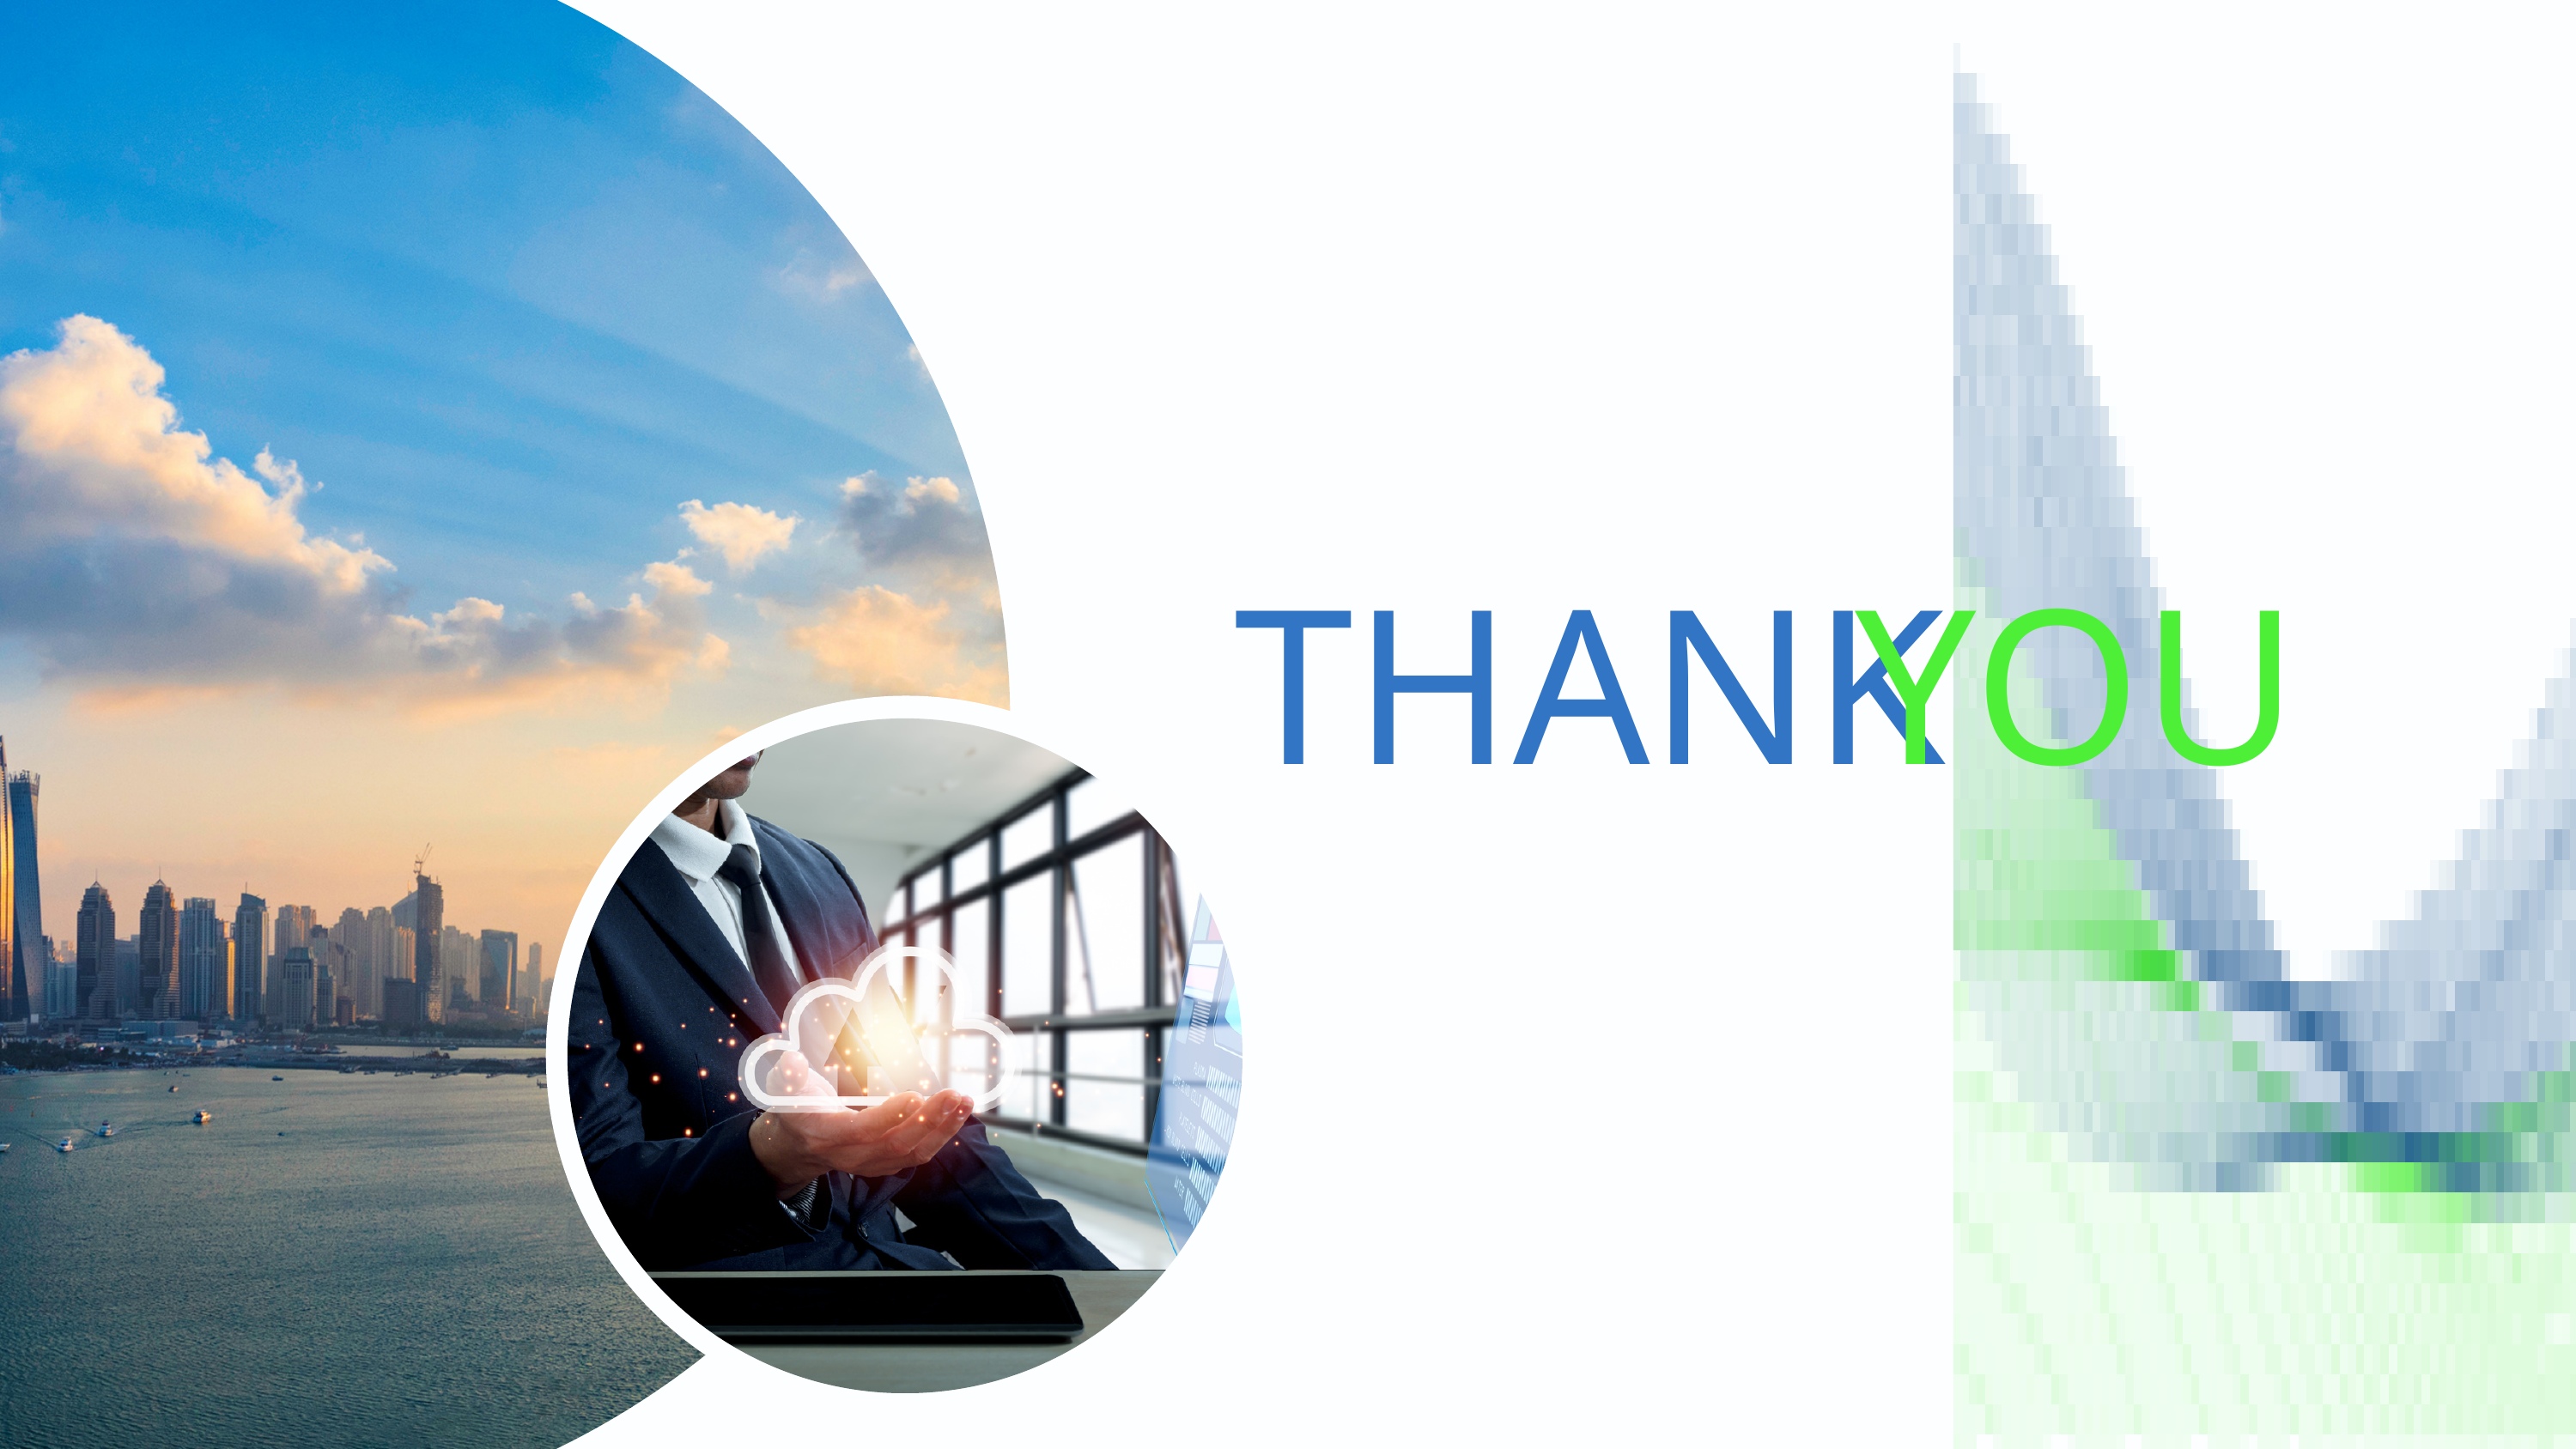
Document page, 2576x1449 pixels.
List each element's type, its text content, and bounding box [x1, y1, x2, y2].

text_box THANK [1234, 506, 1855, 808]
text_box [0, 0, 1011, 1449]
text_box YOU [1855, 506, 2341, 808]
text_box [1953, 0, 2576, 1449]
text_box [545, 695, 1267, 1416]
